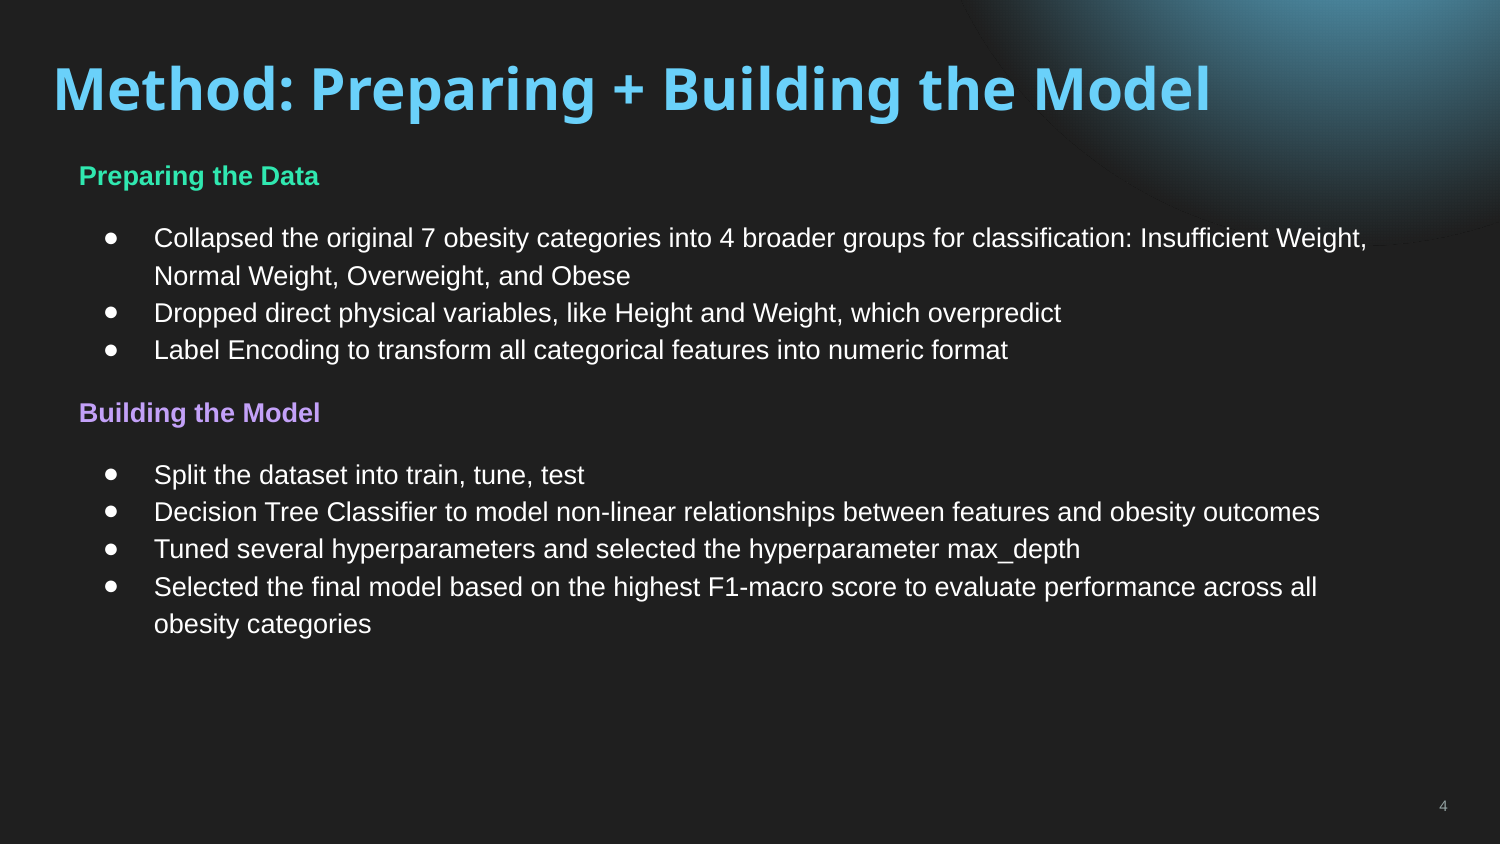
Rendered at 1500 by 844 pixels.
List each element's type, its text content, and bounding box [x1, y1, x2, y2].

picture [922, 0, 1500, 246]
text_box Preparing the Data Collapsed the original 7 obesity categories into 4 broader groups for classification: Insufficient Weight, Normal Weight, Overweight, and Obese Dropped direct physical variables, like Height and Weight, which overpredict Label Encoding to transform all categorical features into numeric format Building the Model Split the dataset into train, tune, test Decision Tree Classifier to model non-linear relationships between features and obesity outcomes Tuned several hyperparameters and selected the hyperparameter max_depth Selected the final model based on the highest F1-macro score to evaluate performance across all obesity categories [63, 138, 1404, 654]
title Method: Preparing + Building the Model [37, 37, 1463, 209]
